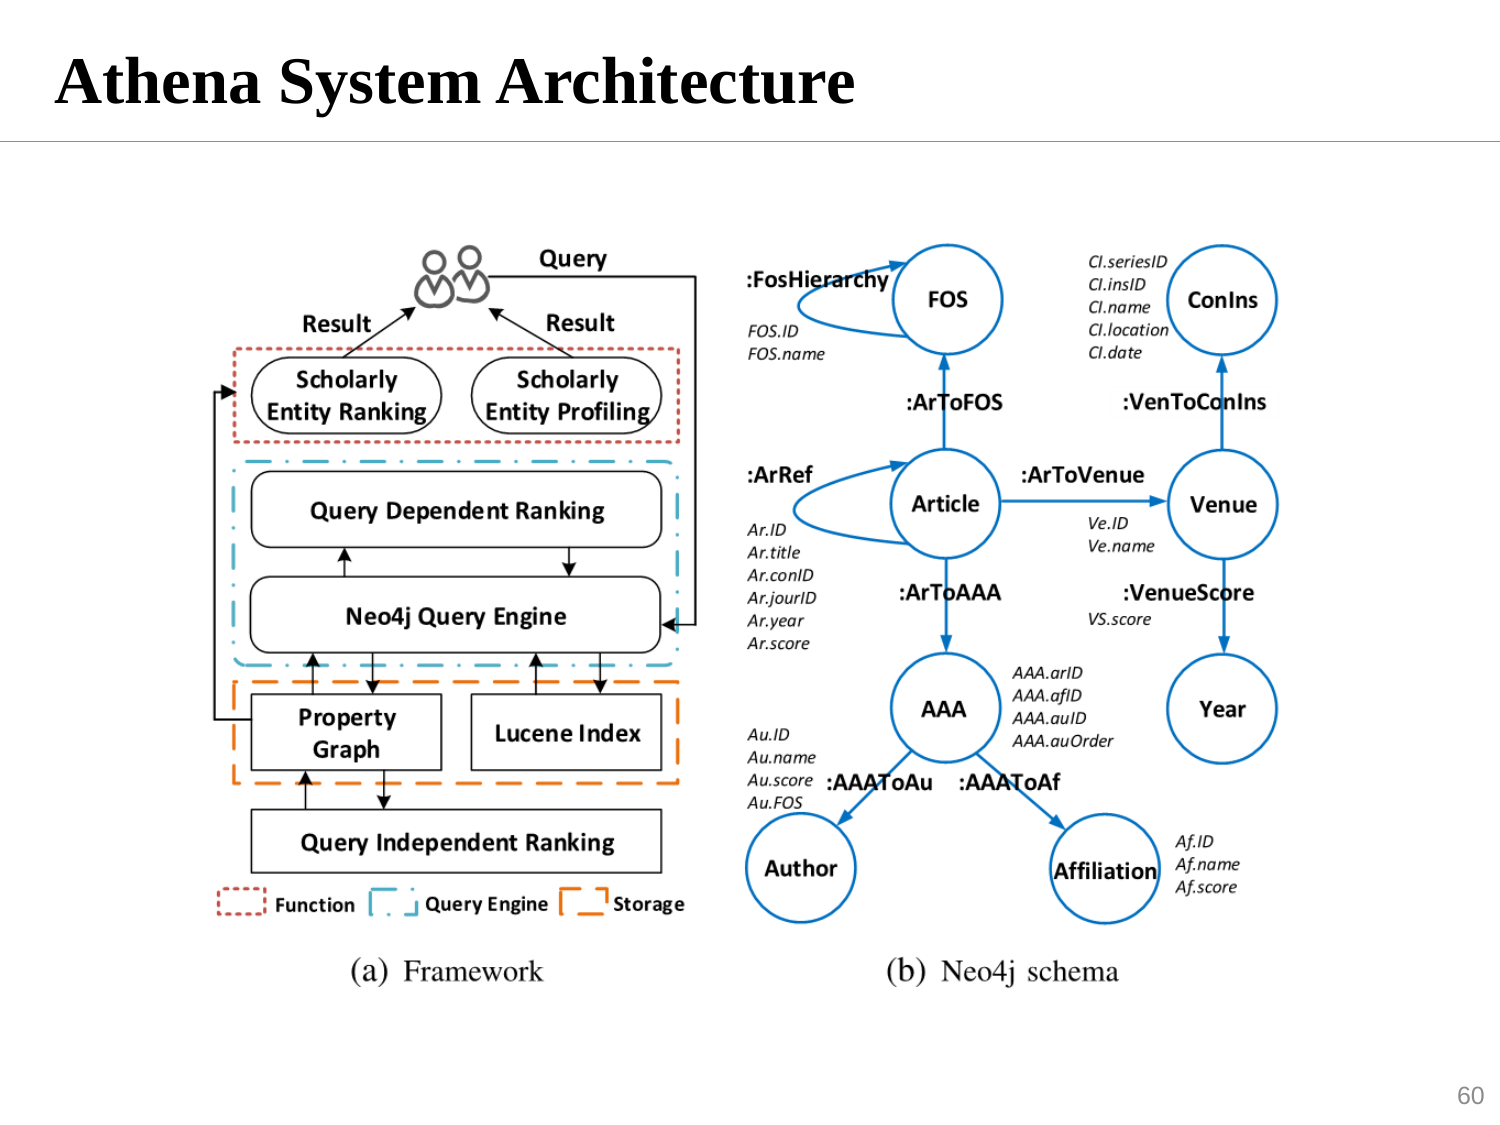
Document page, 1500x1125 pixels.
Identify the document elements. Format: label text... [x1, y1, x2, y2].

title Athena System Architecture [39, 18, 1454, 145]
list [140, 187, 1338, 1020]
slide_number 60 [1162, 1065, 1500, 1125]
